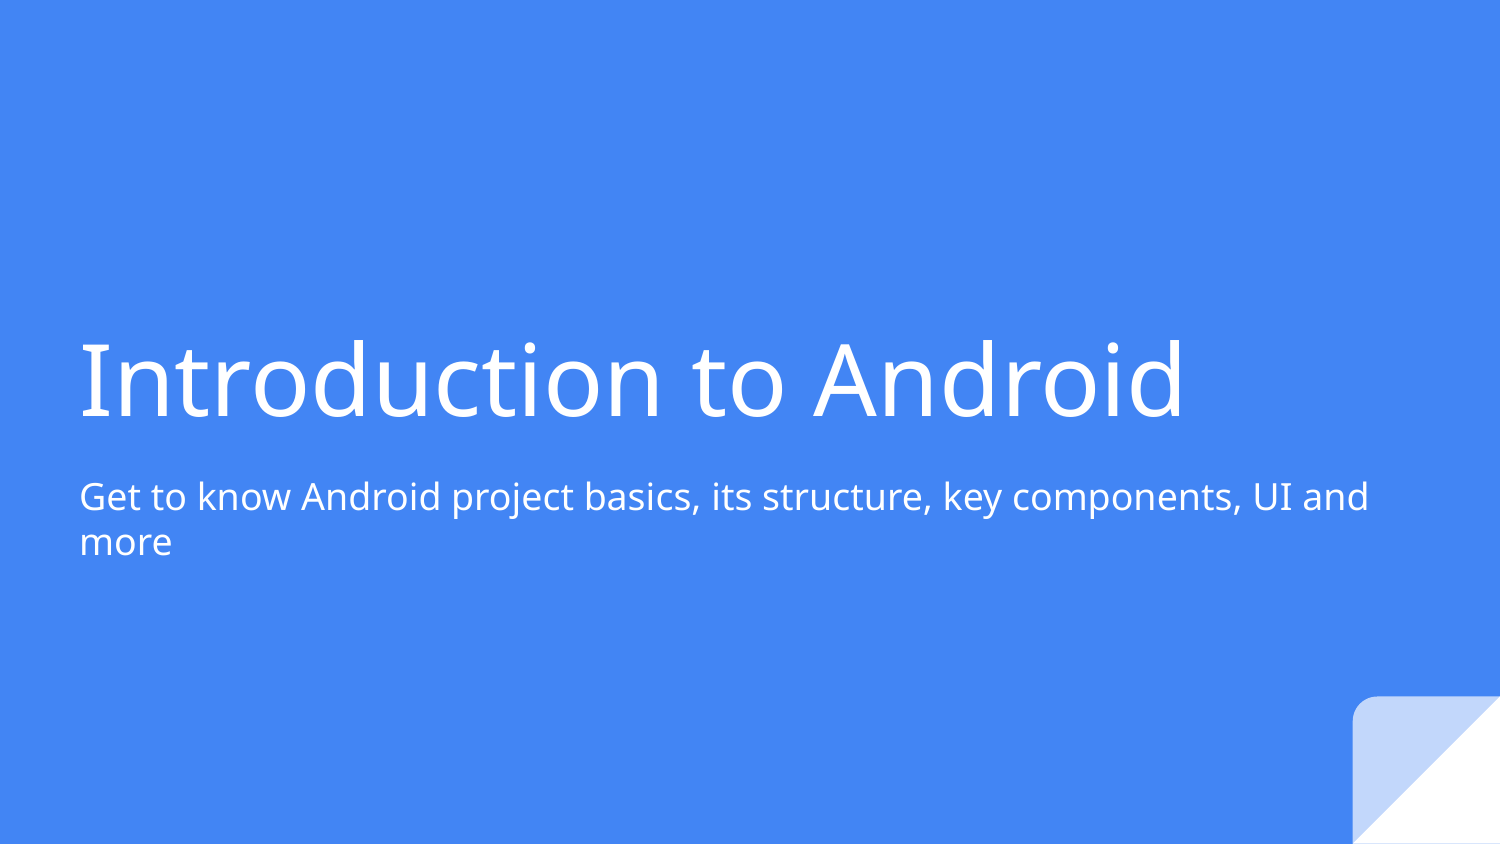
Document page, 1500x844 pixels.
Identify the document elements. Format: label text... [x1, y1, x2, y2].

subtitle Get to know Android project basics, its structure, key components, UI and more [64, 457, 1413, 529]
title Introduction to Android [64, 298, 1413, 452]
